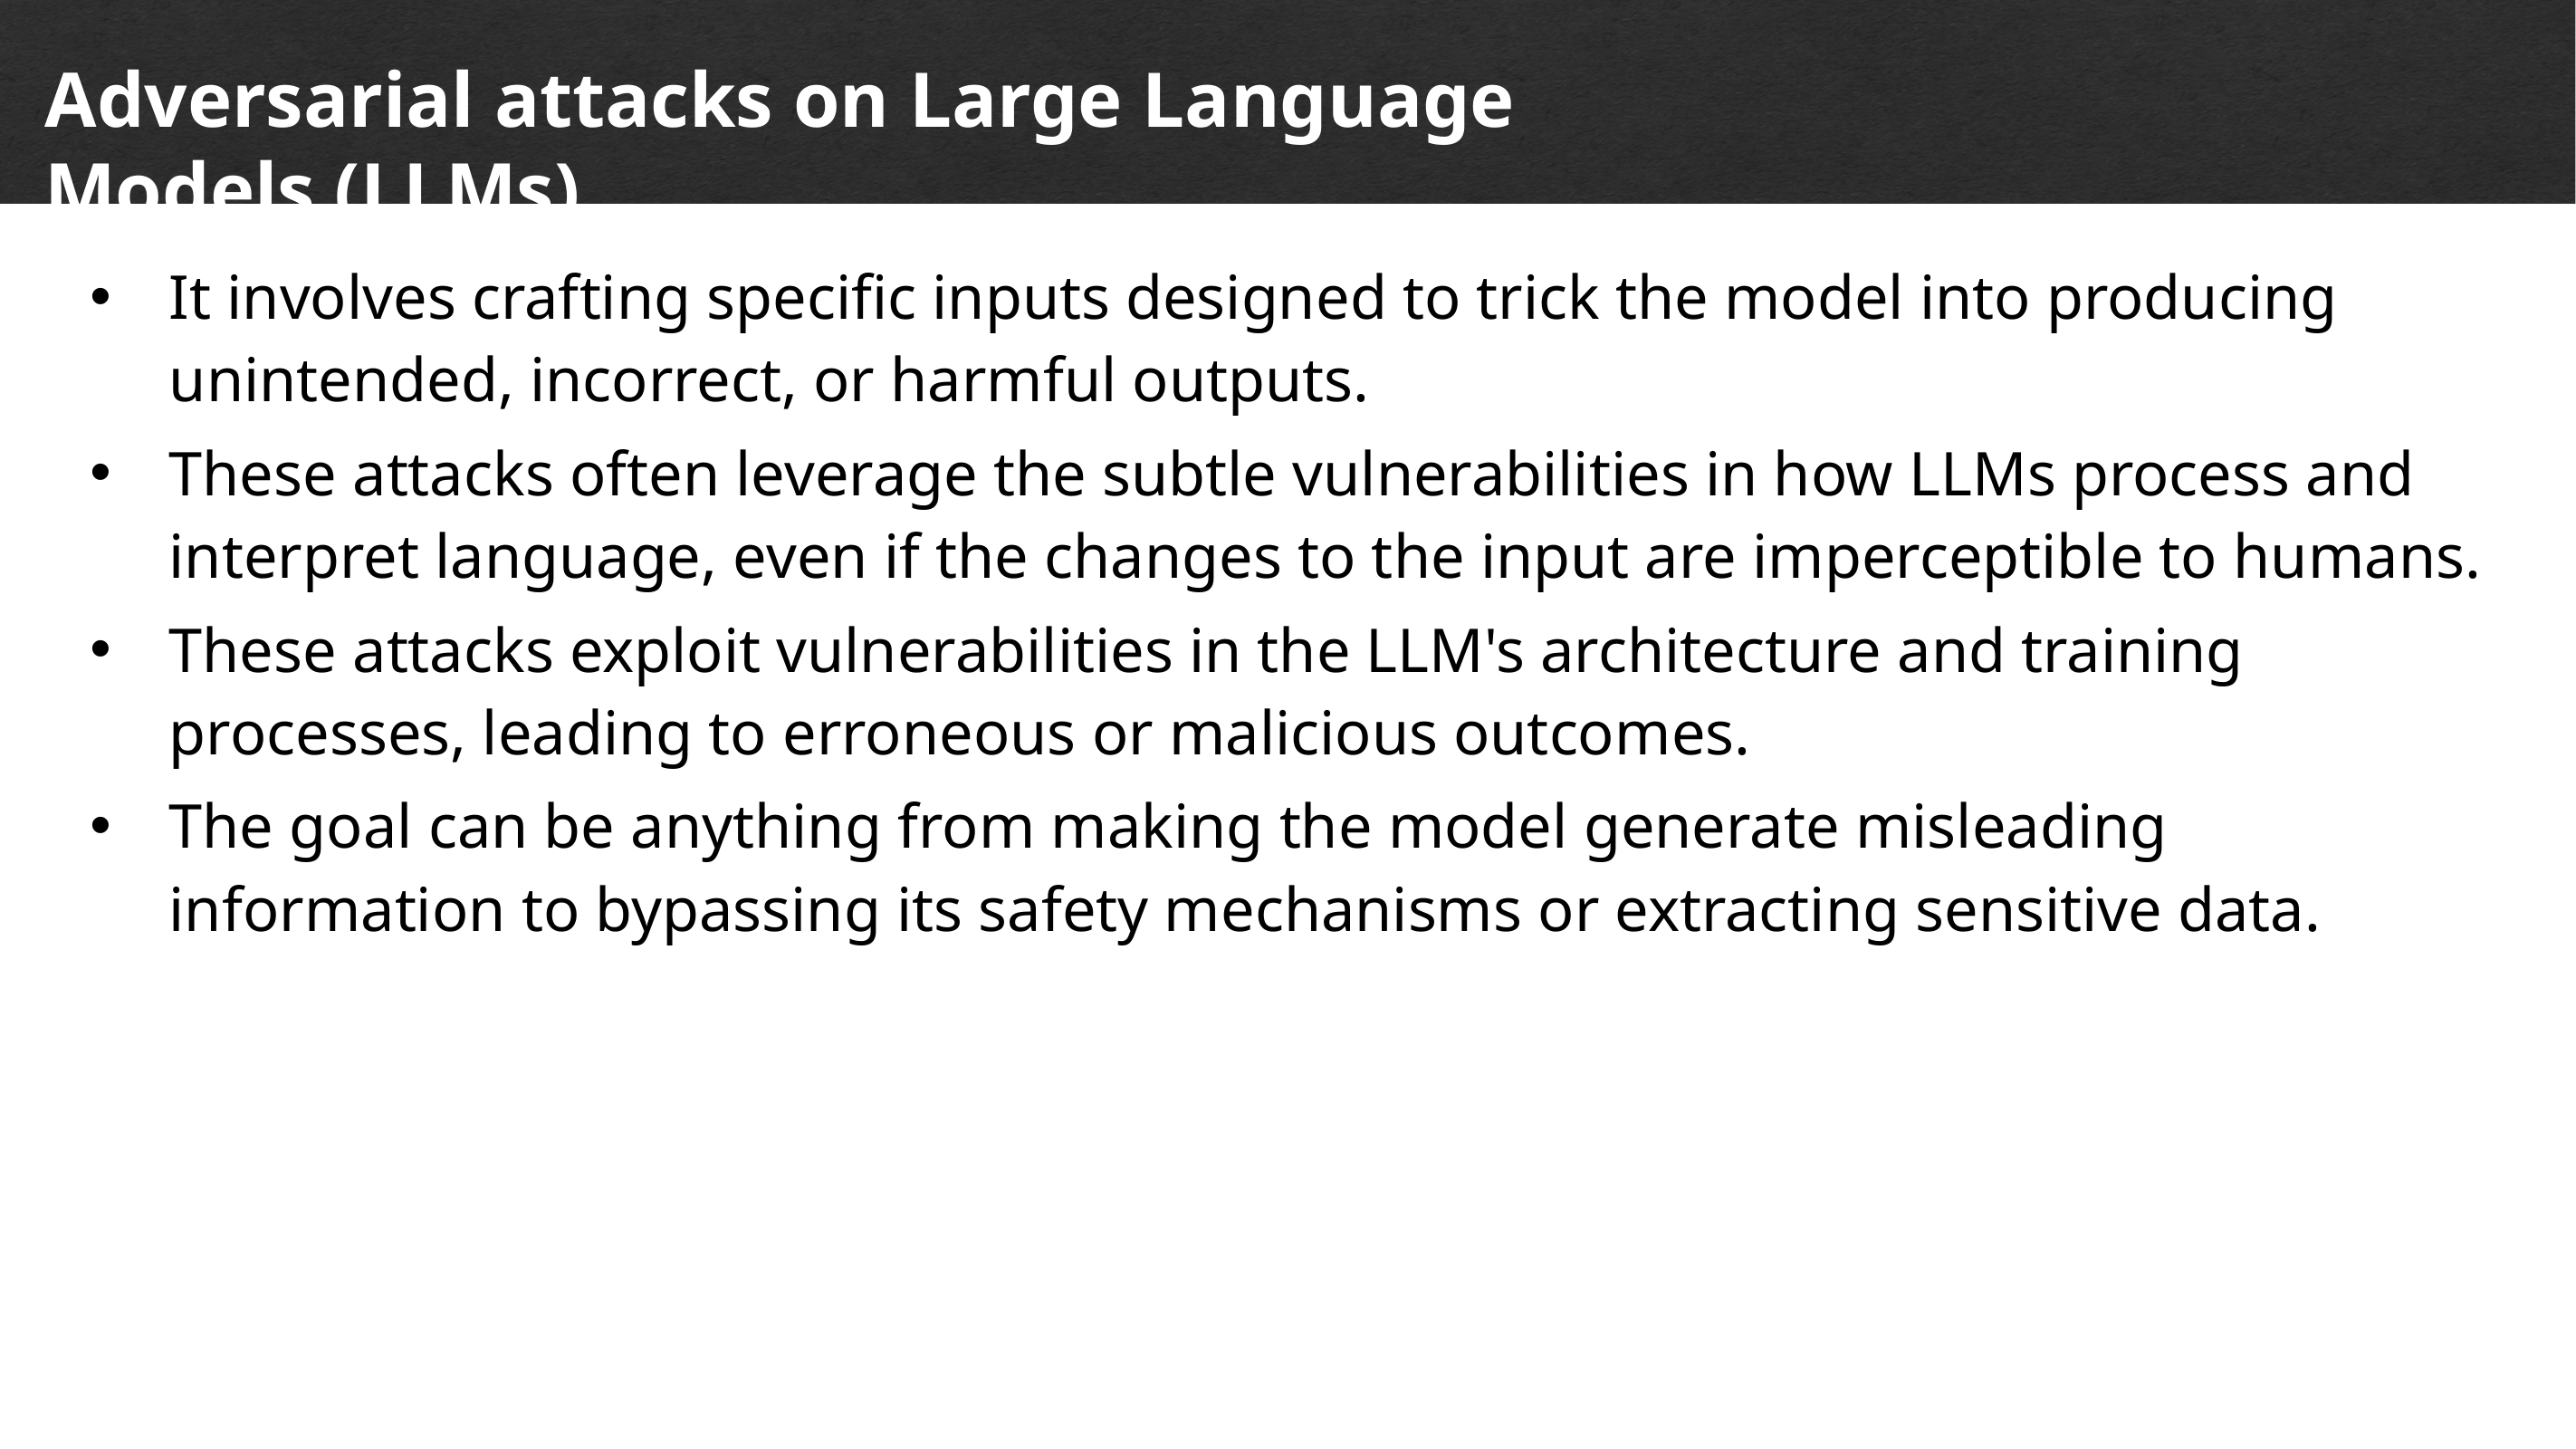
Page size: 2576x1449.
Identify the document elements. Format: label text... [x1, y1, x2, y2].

text_box It involves crafting specific inputs designed to trick the model into producing unintended, incorrect, or harmful outputs. These attacks often leverage the subtle vulnerabilities in how LLMs process and interpret language, even if the changes to the input are imperceptible to humans. These attacks exploit vulnerabilities in the LLM's architecture and training processes, leading to erroneous or malicious outcomes. The goal can be anything from making the model generate misleading information to bypassing its safety mechanisms or extracting sensitive data. [76, 242, 2511, 1044]
text_box Adversarial attacks on Large Language Models (LLMs) [31, 44, 1775, 240]
picture [0, 0, 2576, 204]
